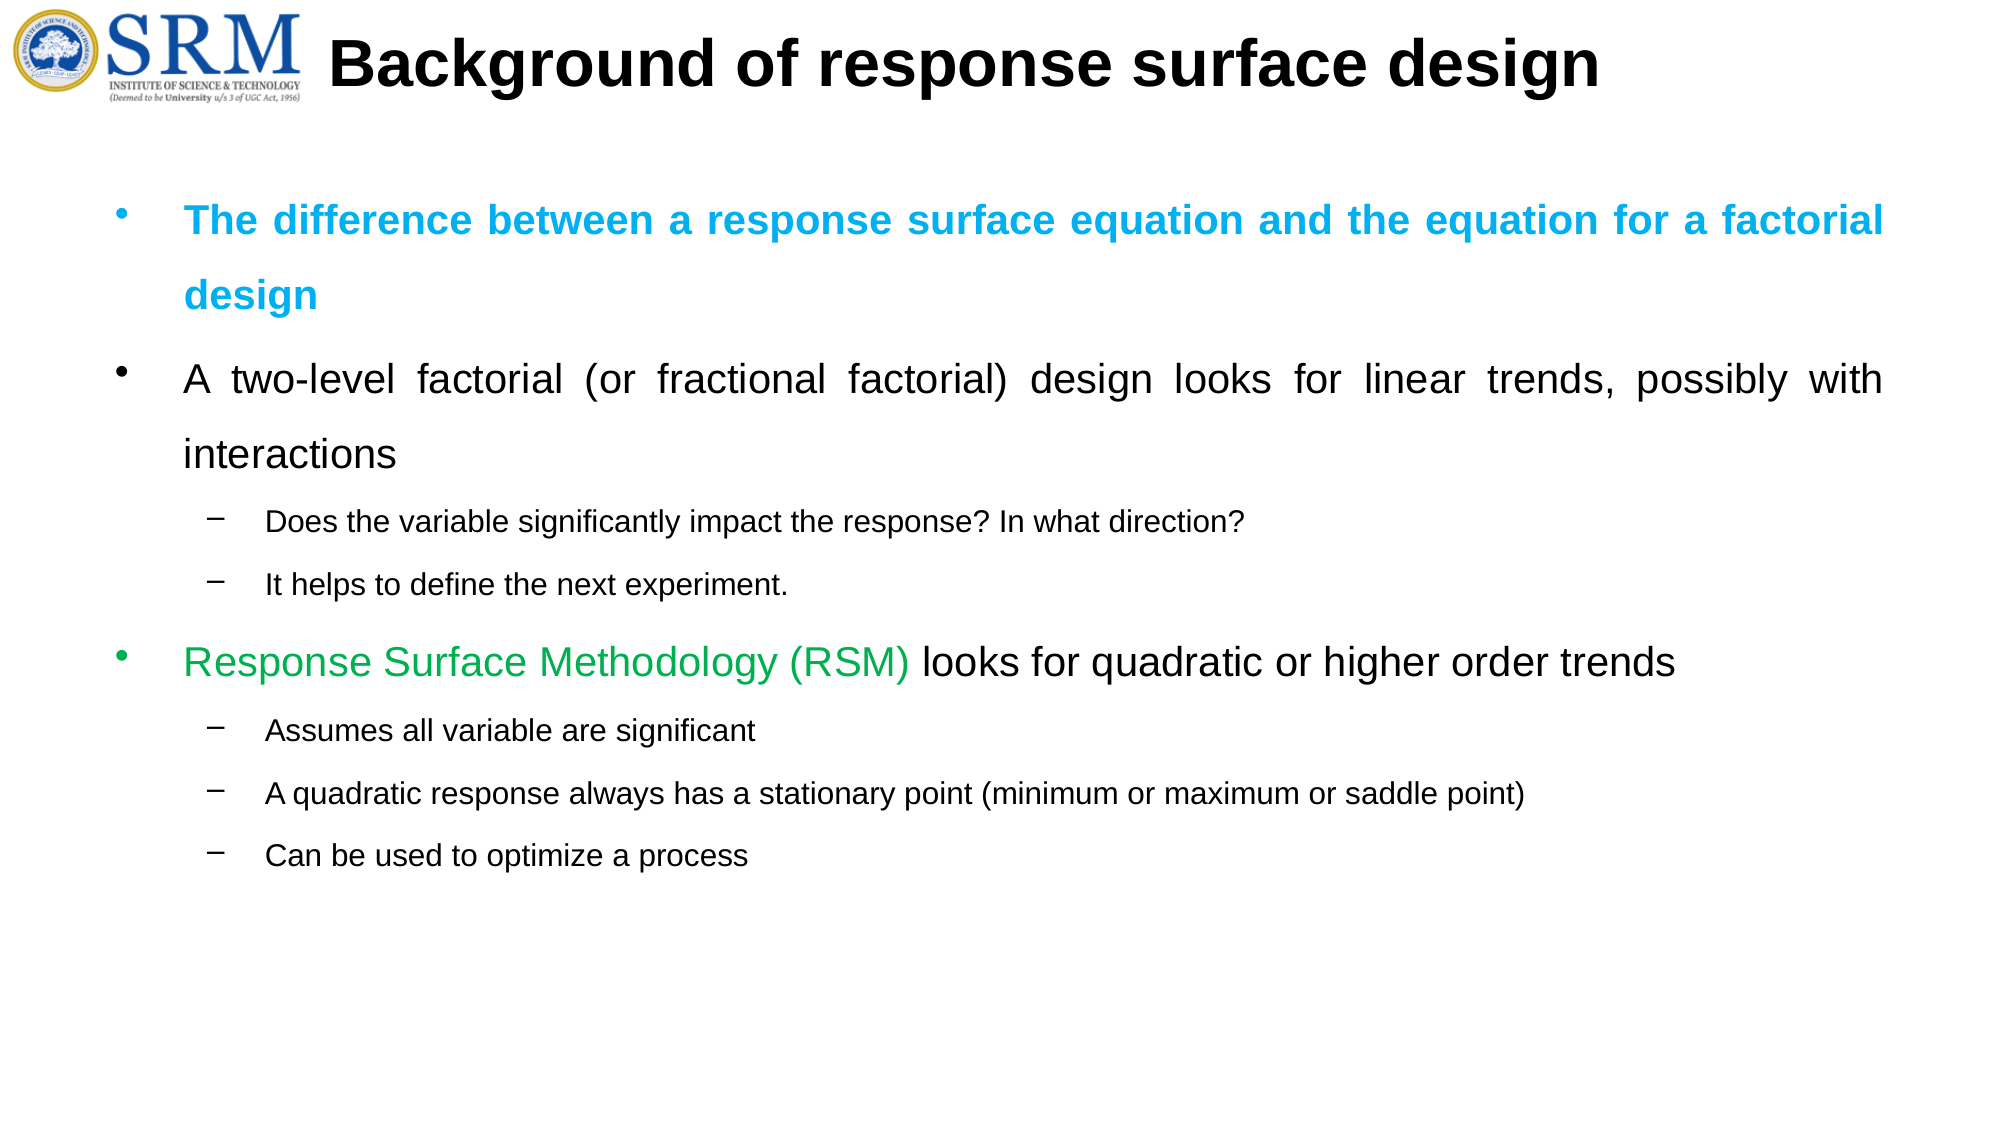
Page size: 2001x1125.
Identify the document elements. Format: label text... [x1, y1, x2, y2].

picture [1, 0, 309, 119]
title Background of response surface design [313, 23, 1998, 95]
list The difference between a response surface equation and the equation for a factorial design A two-level factorial (or fractional factorial) design looks for linear trends, possibly with interactions Does the variable significantly impact the response? In what direction? It helps to define the next experiment. Response Surface Methodology (RSM) looks for quadratic or higher order trends Assumes all variable are significant A quadratic response always has a stationary point (minimum or maximum or saddle point) Can be used to optimize a process [99, 160, 1900, 1005]
